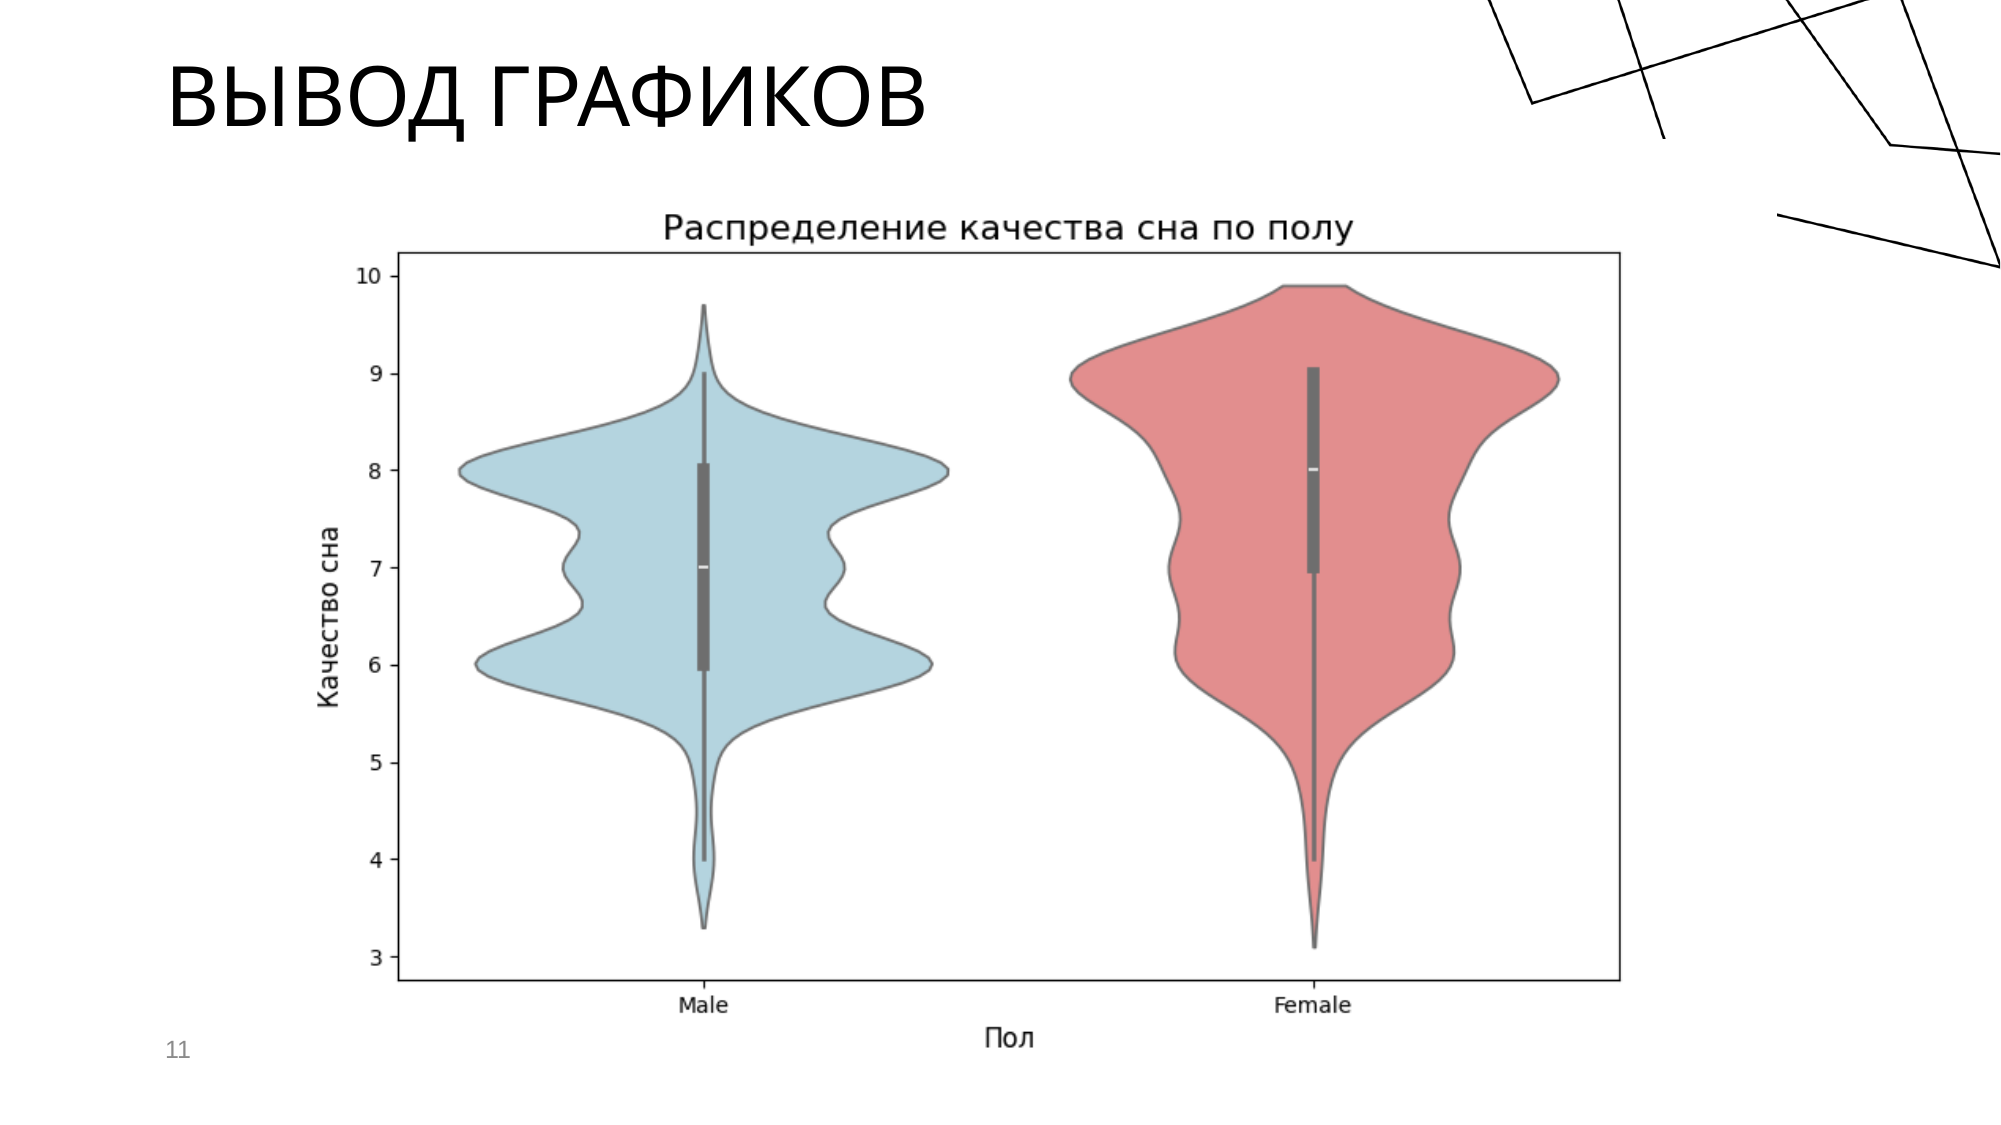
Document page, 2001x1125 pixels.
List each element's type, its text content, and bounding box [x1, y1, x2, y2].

title Вывод графиков [150, 0, 1850, 199]
picture [201, 0, 2001, 1084]
slide_number 11 [150, 1024, 201, 1074]
